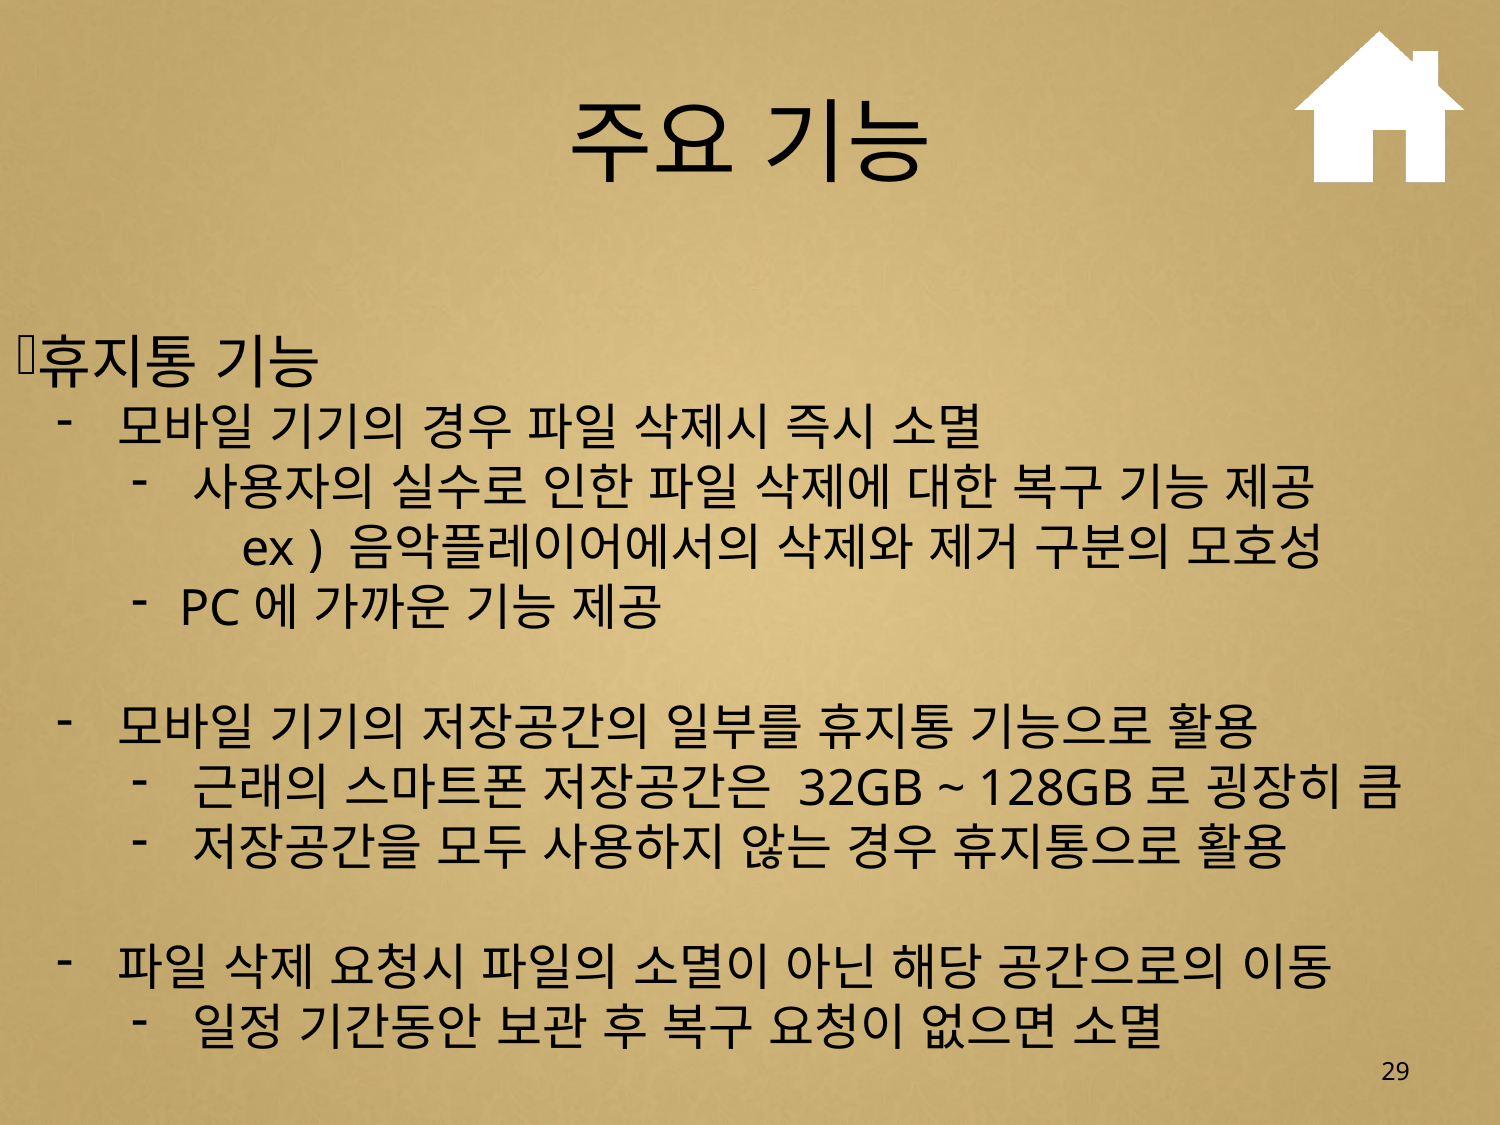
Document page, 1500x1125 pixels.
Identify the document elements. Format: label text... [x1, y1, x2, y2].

slide_number 29 [1074, 1042, 1425, 1103]
text_box 휴지통 기능 모바일 기기의 경우 파일 삭제시 즉시 소멸 사용자의 실수로 인한 파일 삭제에 대한 복구 기능 제공 ex ) 음악플레이어에서의 삭제와 제거 구분의 모호성 PC에 가까운 기능 제공 모바일 기기의 저장공간의 일부를 휴지통 기능으로 활용 근래의 스마트폰 저장공간은 32GB ~ 128GB로 굉장히 큼 저장공간을 모두 사용하지 않는 경우 휴지통으로 활용 파일 삭제 요청시 파일의 소멸이 아닌 해당 공간으로의 이동 일정 기간동안 보관 후 복구 요청이 없으면 소멸 [1, 318, 1419, 1063]
title 주요 기능 [75, 45, 1425, 233]
picture [0, 0, 1500, 1125]
